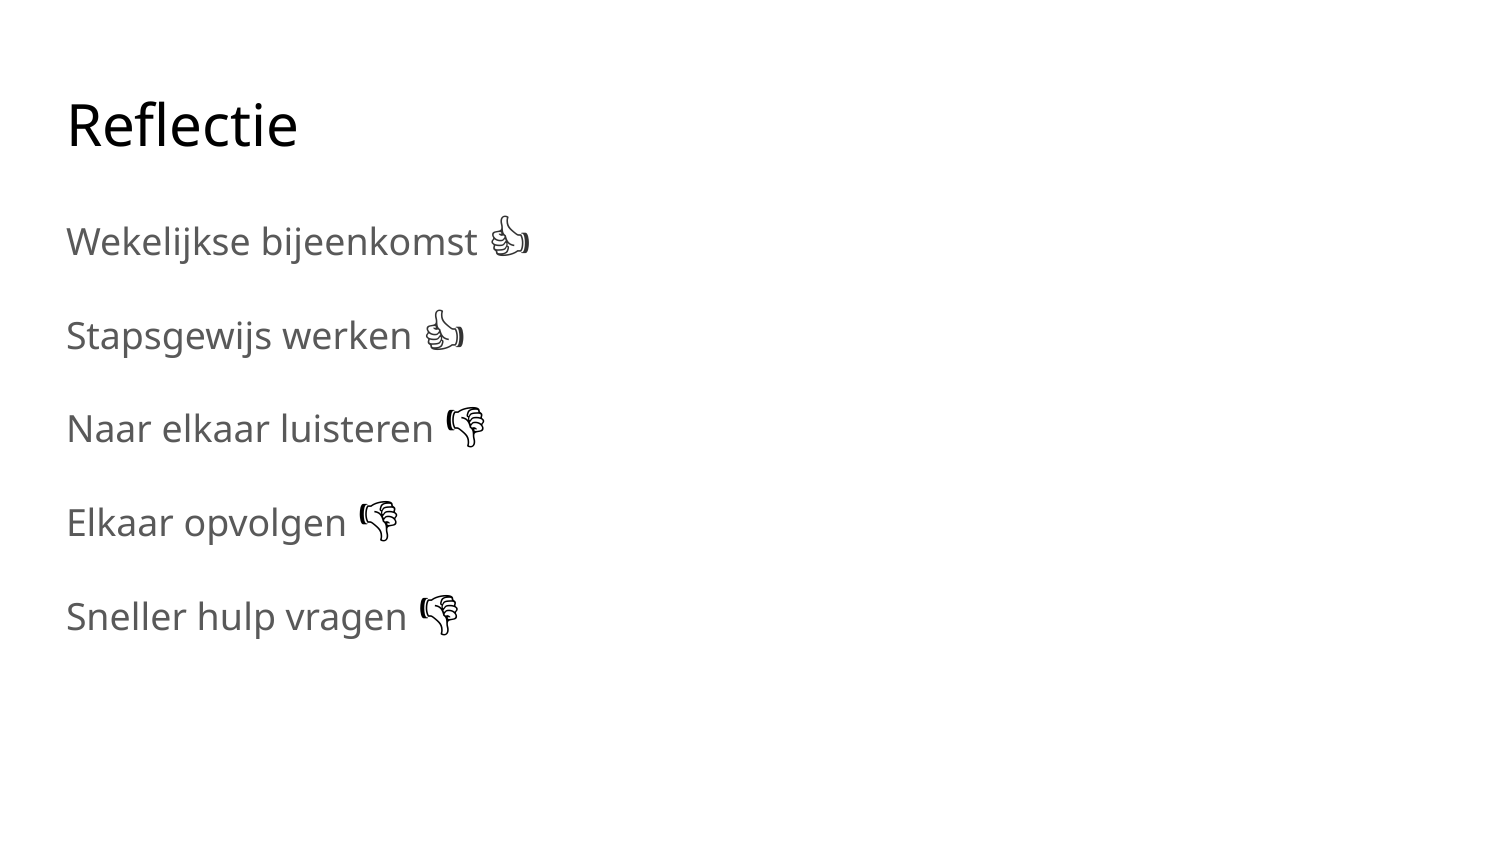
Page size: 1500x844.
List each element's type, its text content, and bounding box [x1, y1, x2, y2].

title Reflectie [51, 72, 1449, 167]
list Wekelijkse bijeenkomst 👍 Stapsgewijs werken 👍 Naar elkaar luisteren 👎 Elkaar opvolgen 👎 Sneller hulp vragen 👎 [51, 189, 1449, 750]
